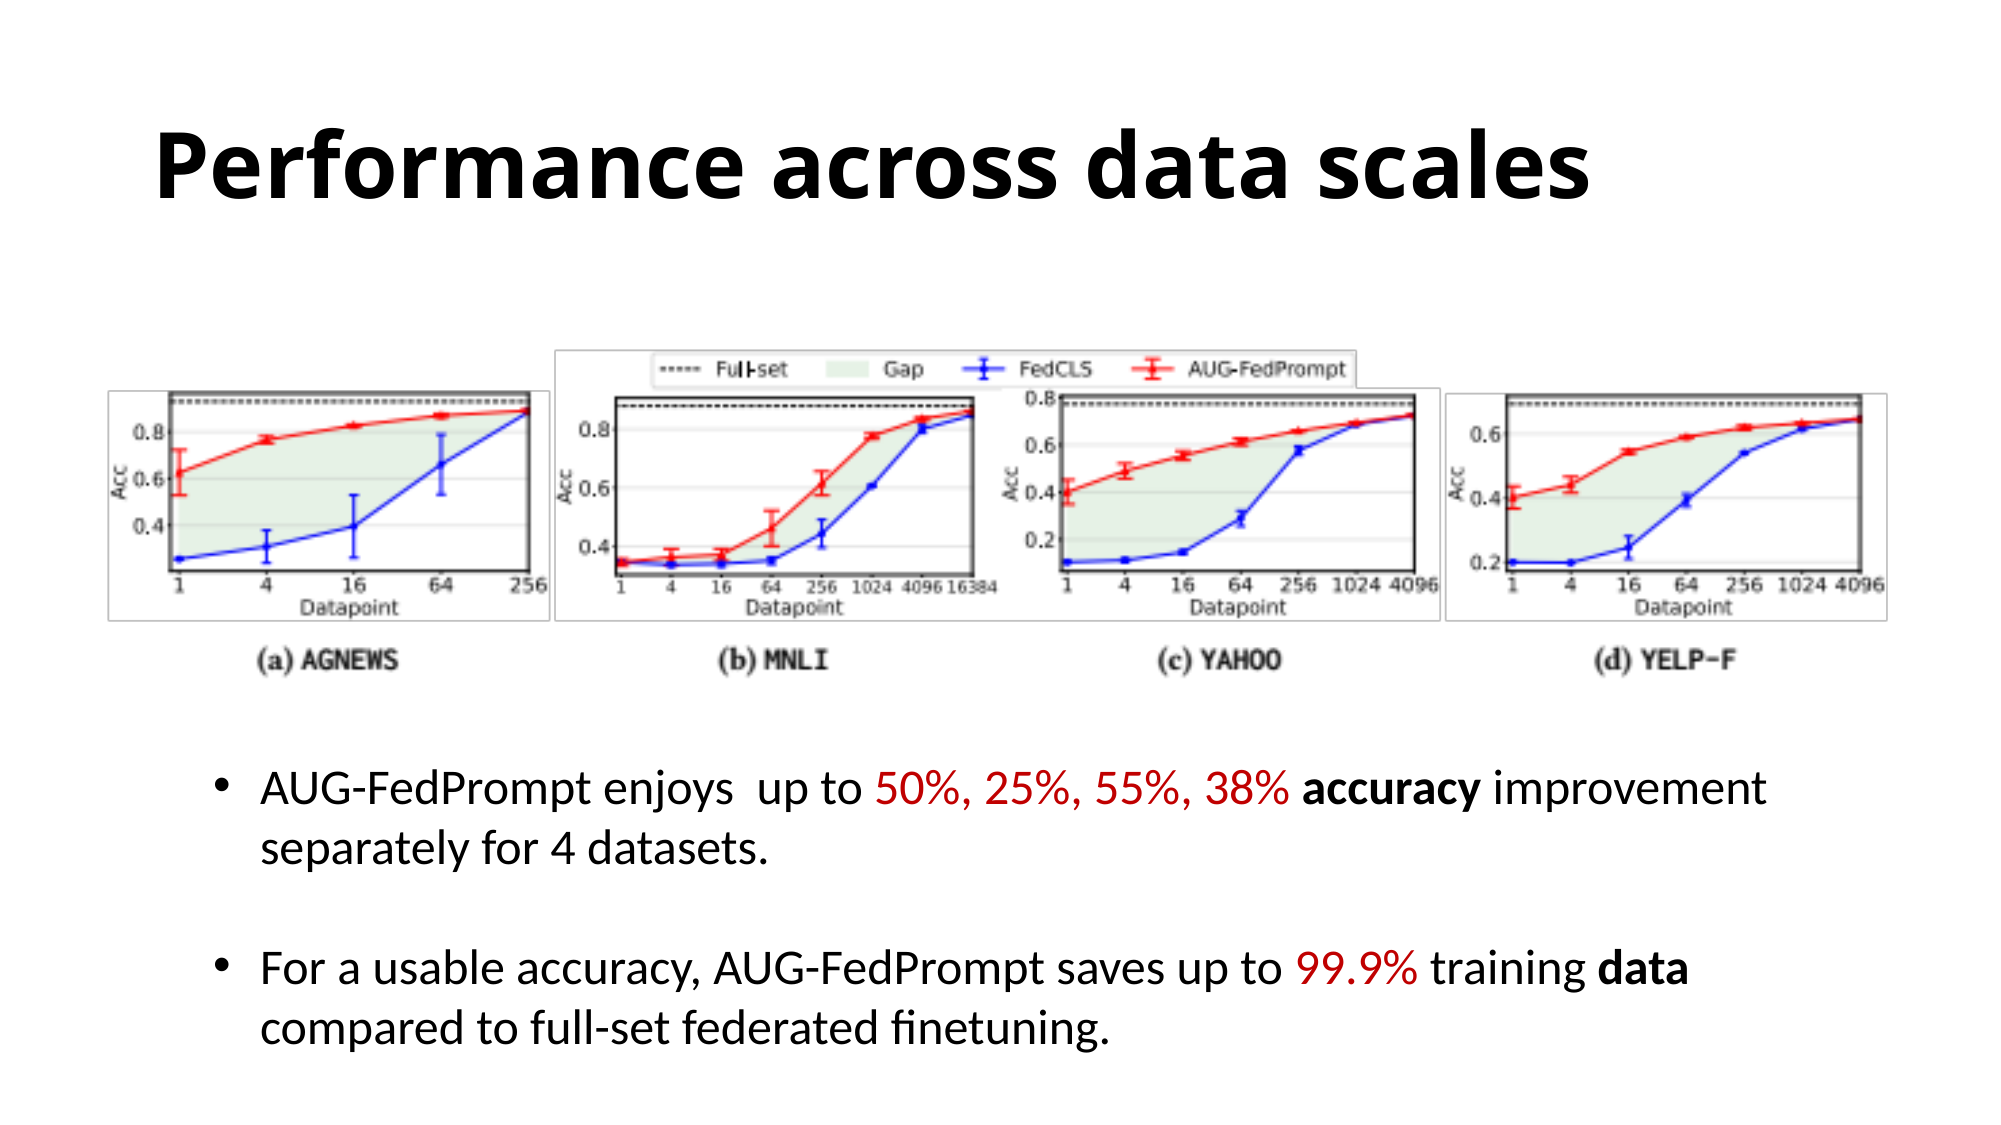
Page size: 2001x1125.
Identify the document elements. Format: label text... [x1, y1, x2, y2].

title Performance across data scales [137, 59, 1863, 278]
picture [67, 327, 1932, 698]
text_box AUG-FedPrompt enjoys up to 50%, 25%, 55%, 38% accuracy improvement separately for 4 datasets. For a usable accuracy, AUG-FedPrompt saves up to 99.9% training data compared to full-set federated finetuning. [198, 746, 1802, 1062]
